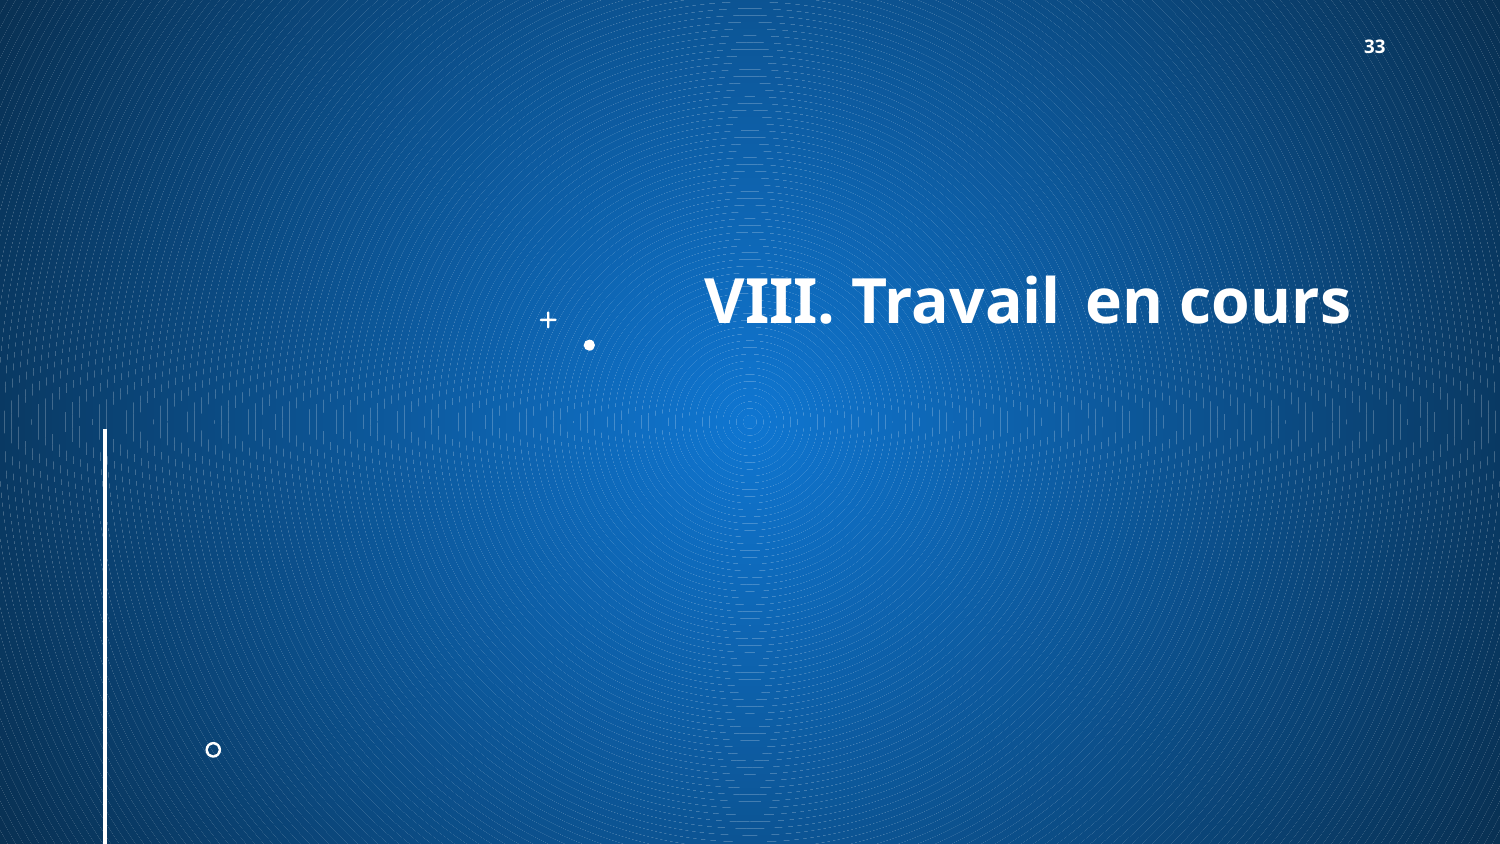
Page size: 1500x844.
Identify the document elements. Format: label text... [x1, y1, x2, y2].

slide_number ‹#› [1059, 24, 1397, 70]
title VIII. Travail en cours [480, 69, 1363, 350]
